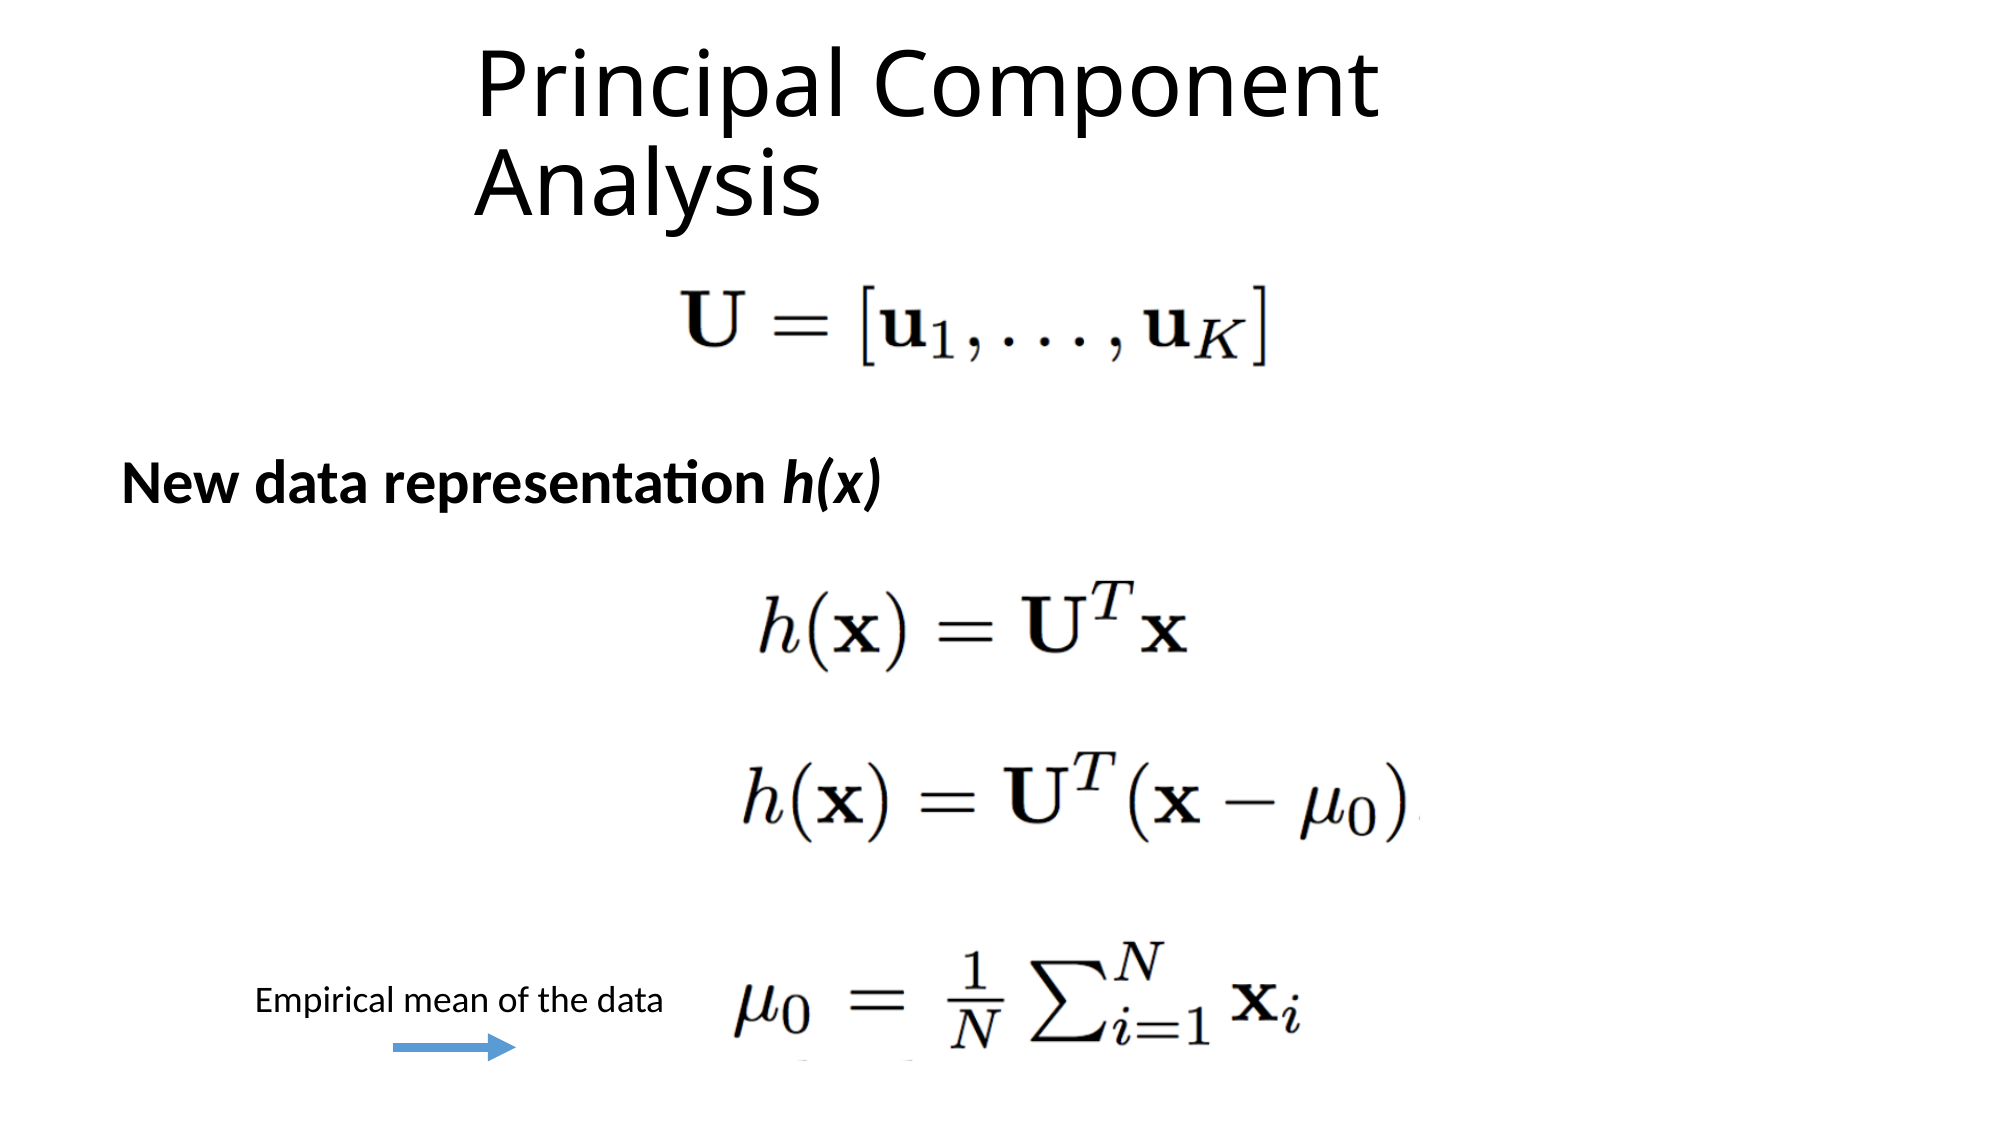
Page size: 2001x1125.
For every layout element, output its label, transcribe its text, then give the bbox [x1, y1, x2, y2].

picture [737, 560, 1207, 686]
picture [664, 258, 1280, 389]
title Principal Component Analysis [459, 27, 1678, 245]
text_box New data representation h(x) [106, 433, 898, 524]
picture [717, 920, 1327, 1061]
text_box Empirical mean of the data [240, 967, 680, 1028]
picture [717, 722, 1420, 885]
